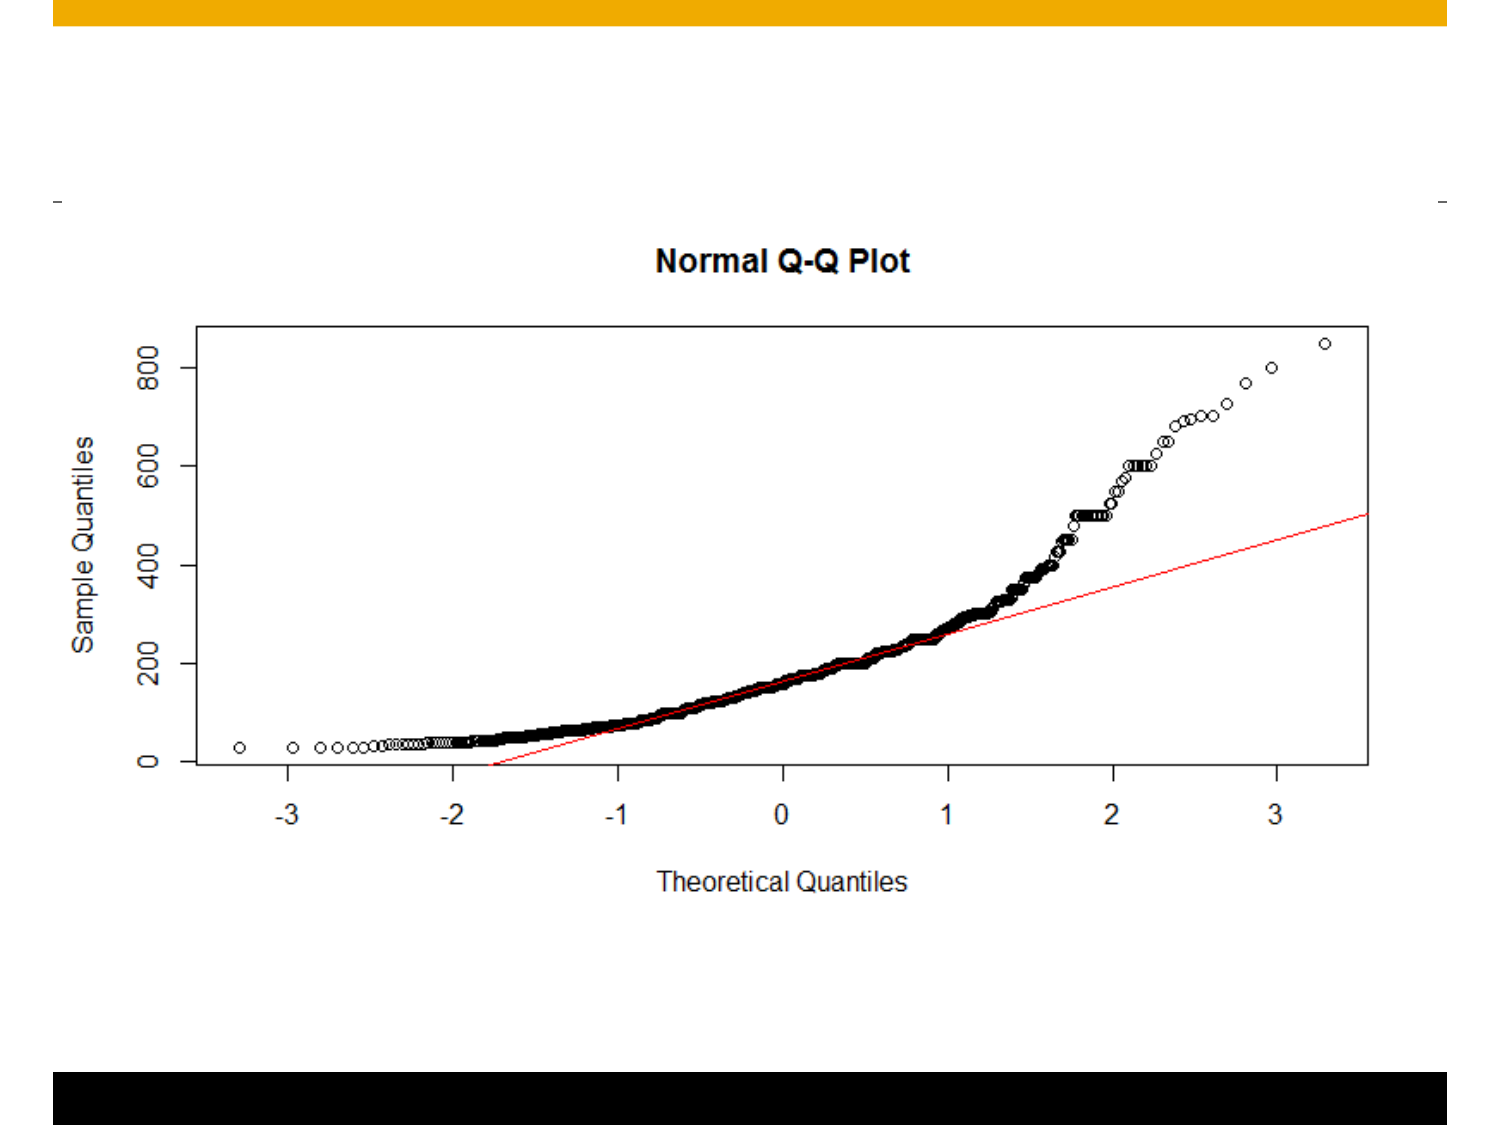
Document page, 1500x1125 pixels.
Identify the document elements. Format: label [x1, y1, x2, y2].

picture [62, 191, 1438, 934]
